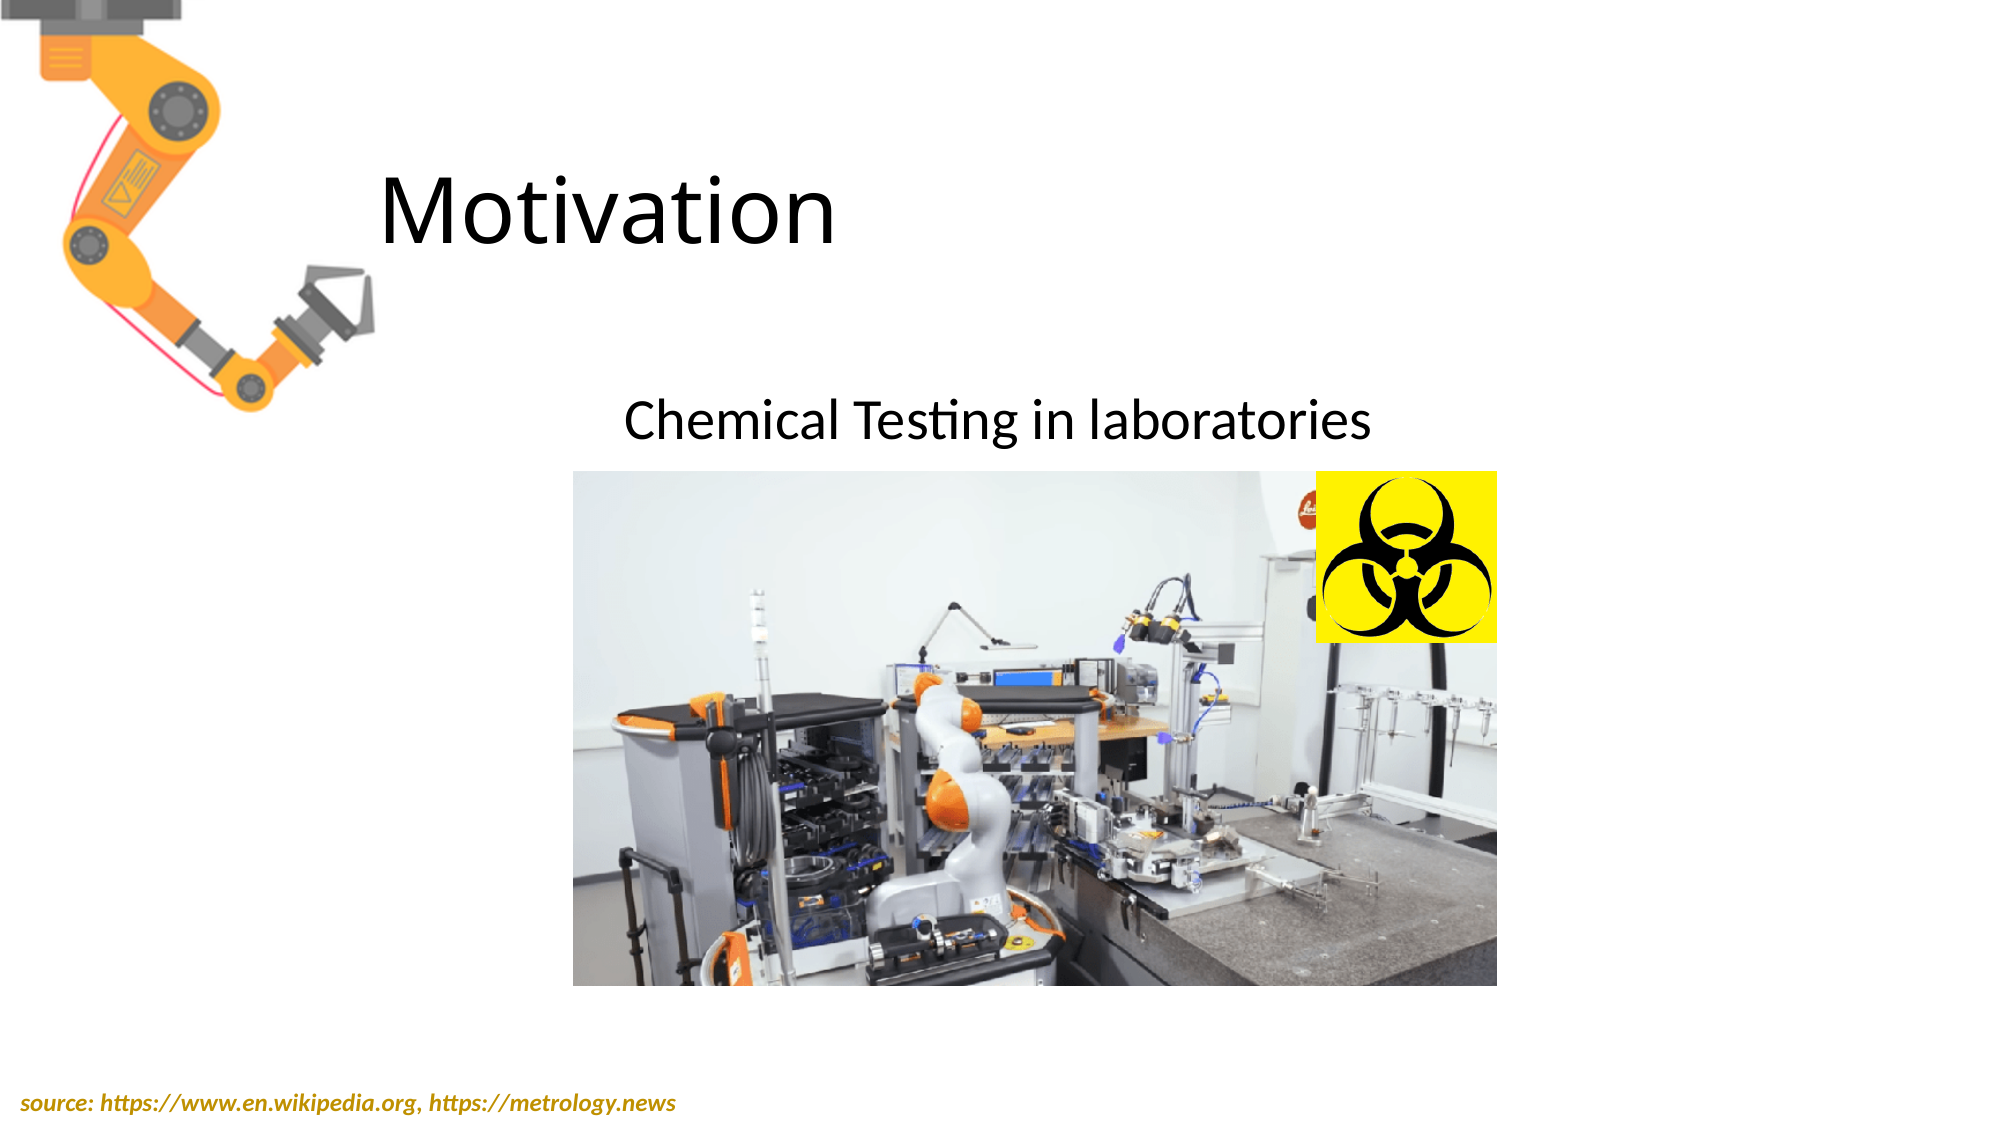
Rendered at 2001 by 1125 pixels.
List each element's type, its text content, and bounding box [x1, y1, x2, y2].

picture [573, 471, 1497, 986]
title Motivation [212, 104, 1938, 323]
text_box source: https://www.en.wikipedia.org, https://metrology.news [5, 1079, 693, 1125]
list Chemical Testing in laboratories [137, 290, 1863, 930]
